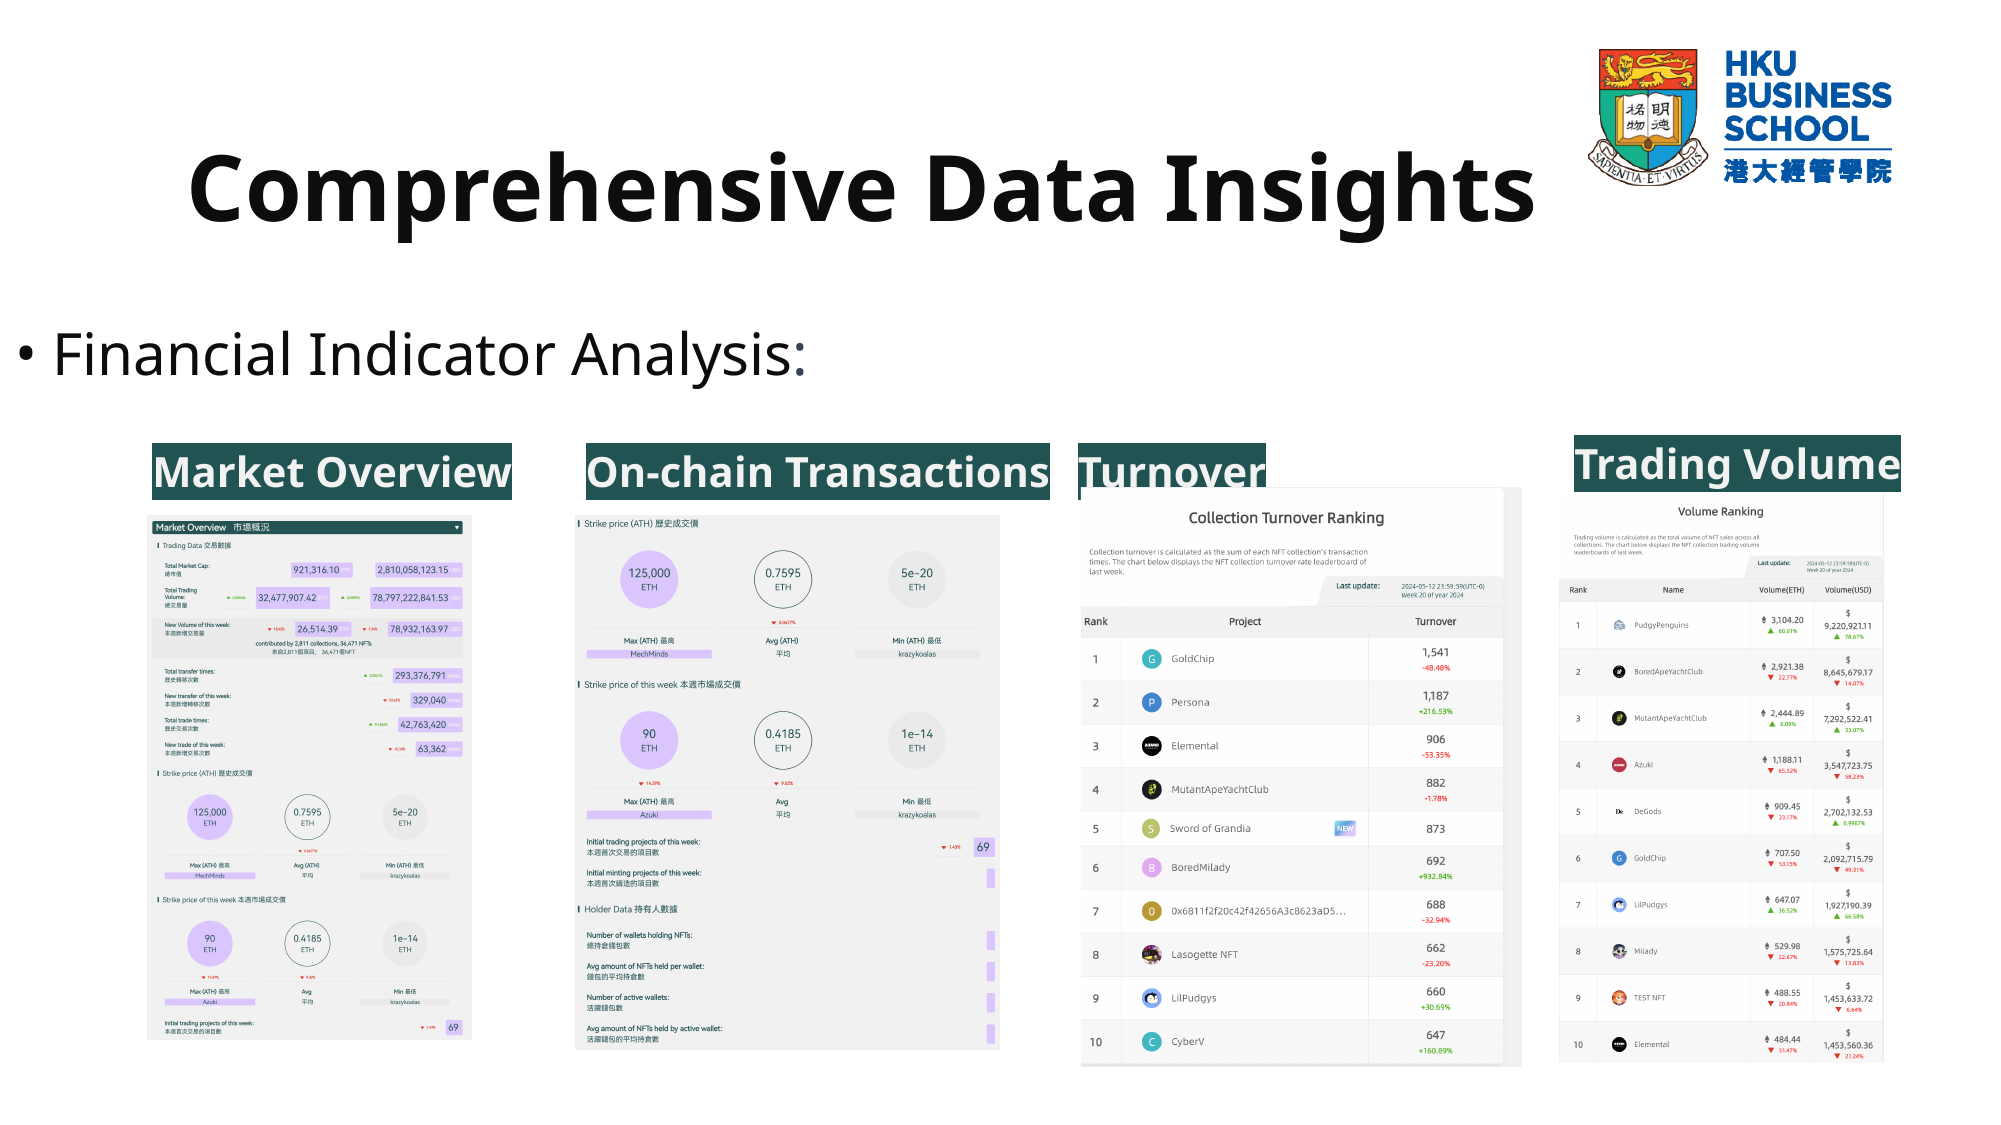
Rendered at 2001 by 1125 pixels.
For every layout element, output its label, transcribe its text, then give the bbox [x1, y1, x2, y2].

list Financial Indicator Analysis: [0, 299, 1182, 395]
picture [1559, 492, 1884, 1063]
text_box On-chain Transactions [570, 354, 1062, 572]
picture [147, 515, 472, 1040]
title Comprehensive Data Insights [0, 59, 1725, 278]
text_box Trading Volume [1559, 347, 2000, 565]
text_box Turnover [1062, 354, 1559, 572]
text_box Turnover [1884, 565, 2000, 572]
text_box Market Overview [137, 354, 570, 572]
picture [1080, 487, 1522, 1067]
picture [575, 515, 1000, 1050]
picture [1588, 49, 1892, 186]
